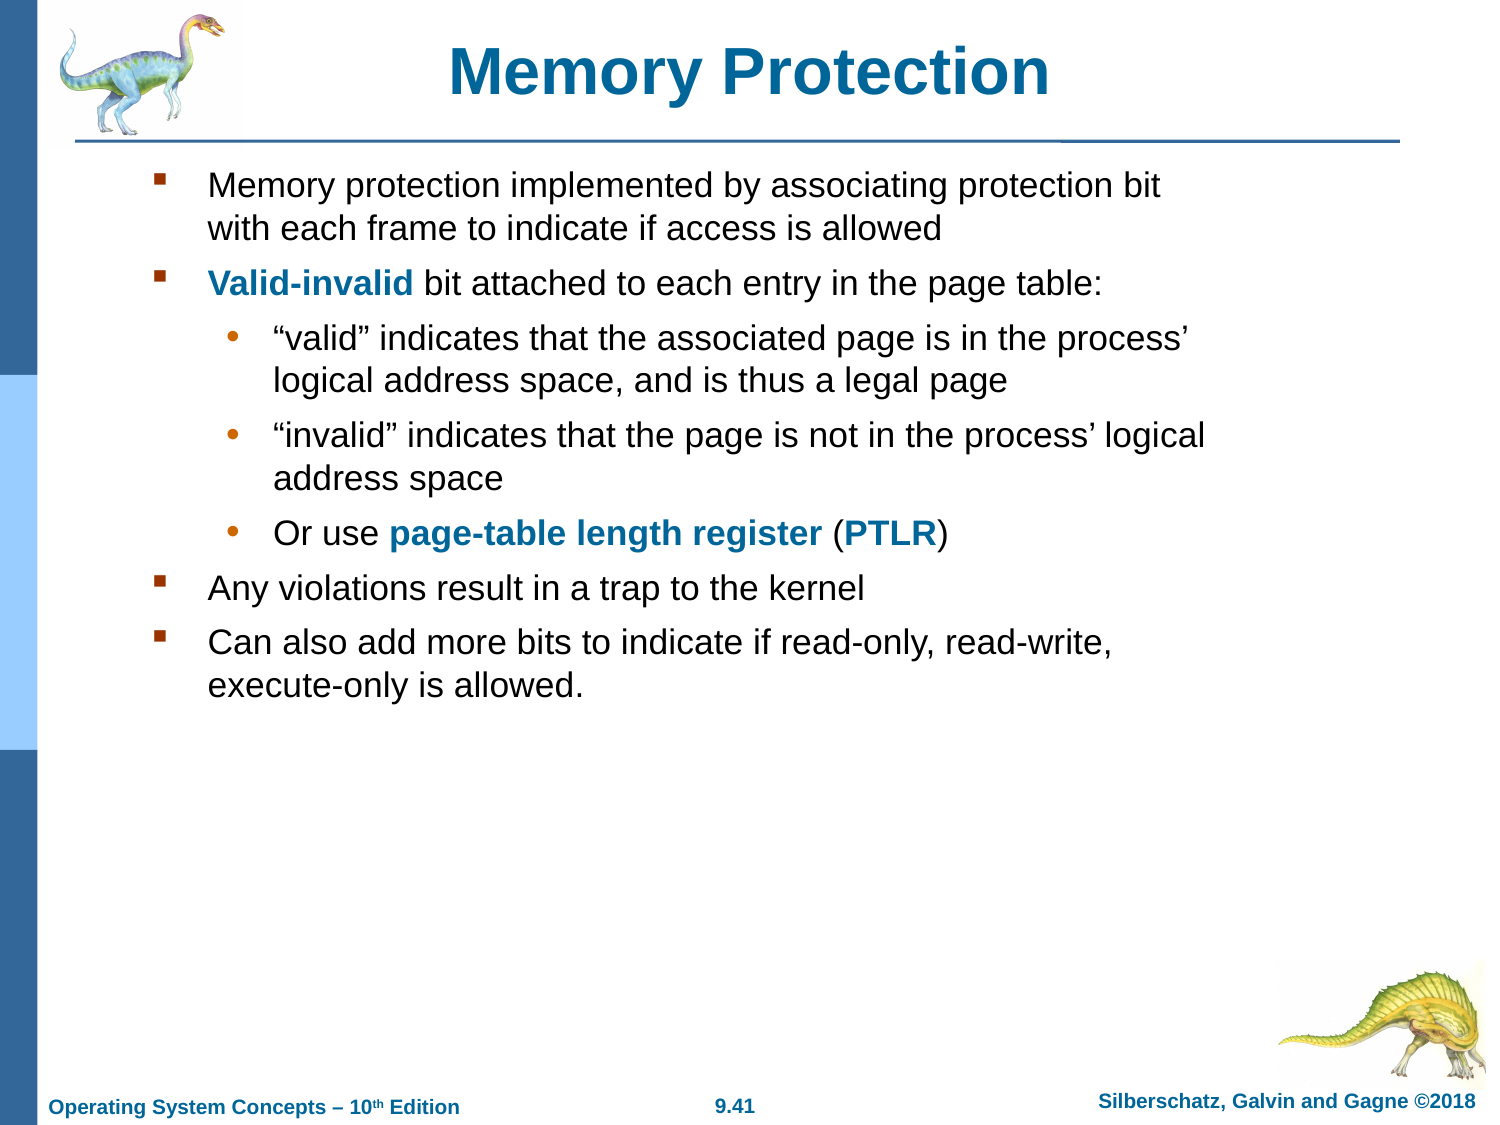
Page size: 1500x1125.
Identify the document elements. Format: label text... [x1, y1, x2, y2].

picture [1275, 959, 1486, 1090]
list Memory protection implemented by associating protection bit with each frame to indicate if access is allowed Valid-invalid bit attached to each entry in the page table: “valid” indicates that the associated page is in the process’ logical address space, and is thus a legal page “invalid” indicates that the page is not in the process’ logical address space Or use page-table length register (PTLR) Any violations result in a trap to the kernel Can also add more bits to indicate if read-only, read-write, execute-only is allowed. [136, 154, 1239, 867]
picture [46, 0, 243, 149]
title Memory Protection [75, 21, 1425, 116]
